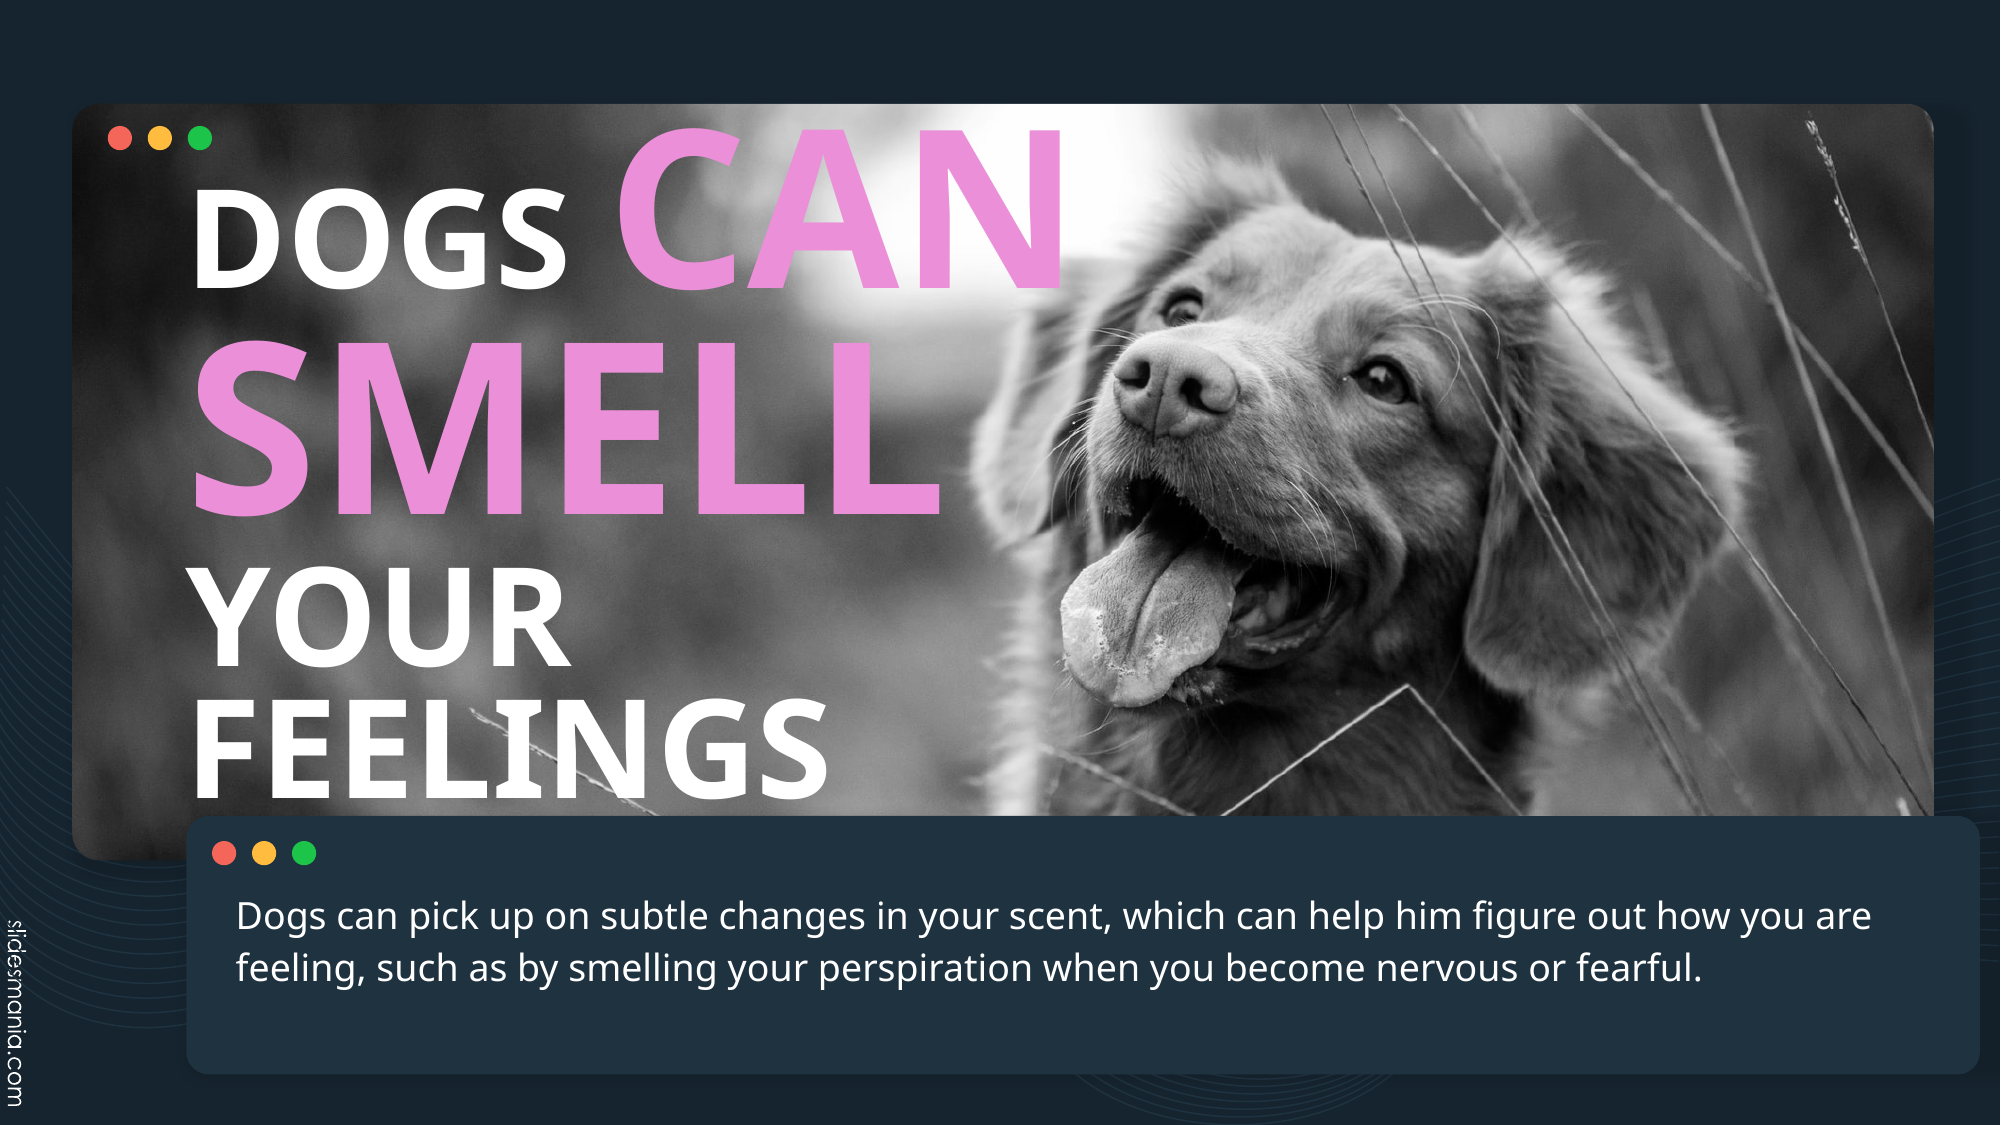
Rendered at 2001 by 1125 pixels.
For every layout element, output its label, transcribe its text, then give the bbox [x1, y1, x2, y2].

text_box [186, 816, 1980, 1075]
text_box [107, 125, 213, 151]
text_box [211, 840, 317, 866]
list Dogs can pick up on subtle changes in your scent, which can help him figure out how you are feeling, such as by smelling your perspiration when you become nervous or fearful. [215, 865, 1951, 1026]
picture [71, 103, 1935, 861]
